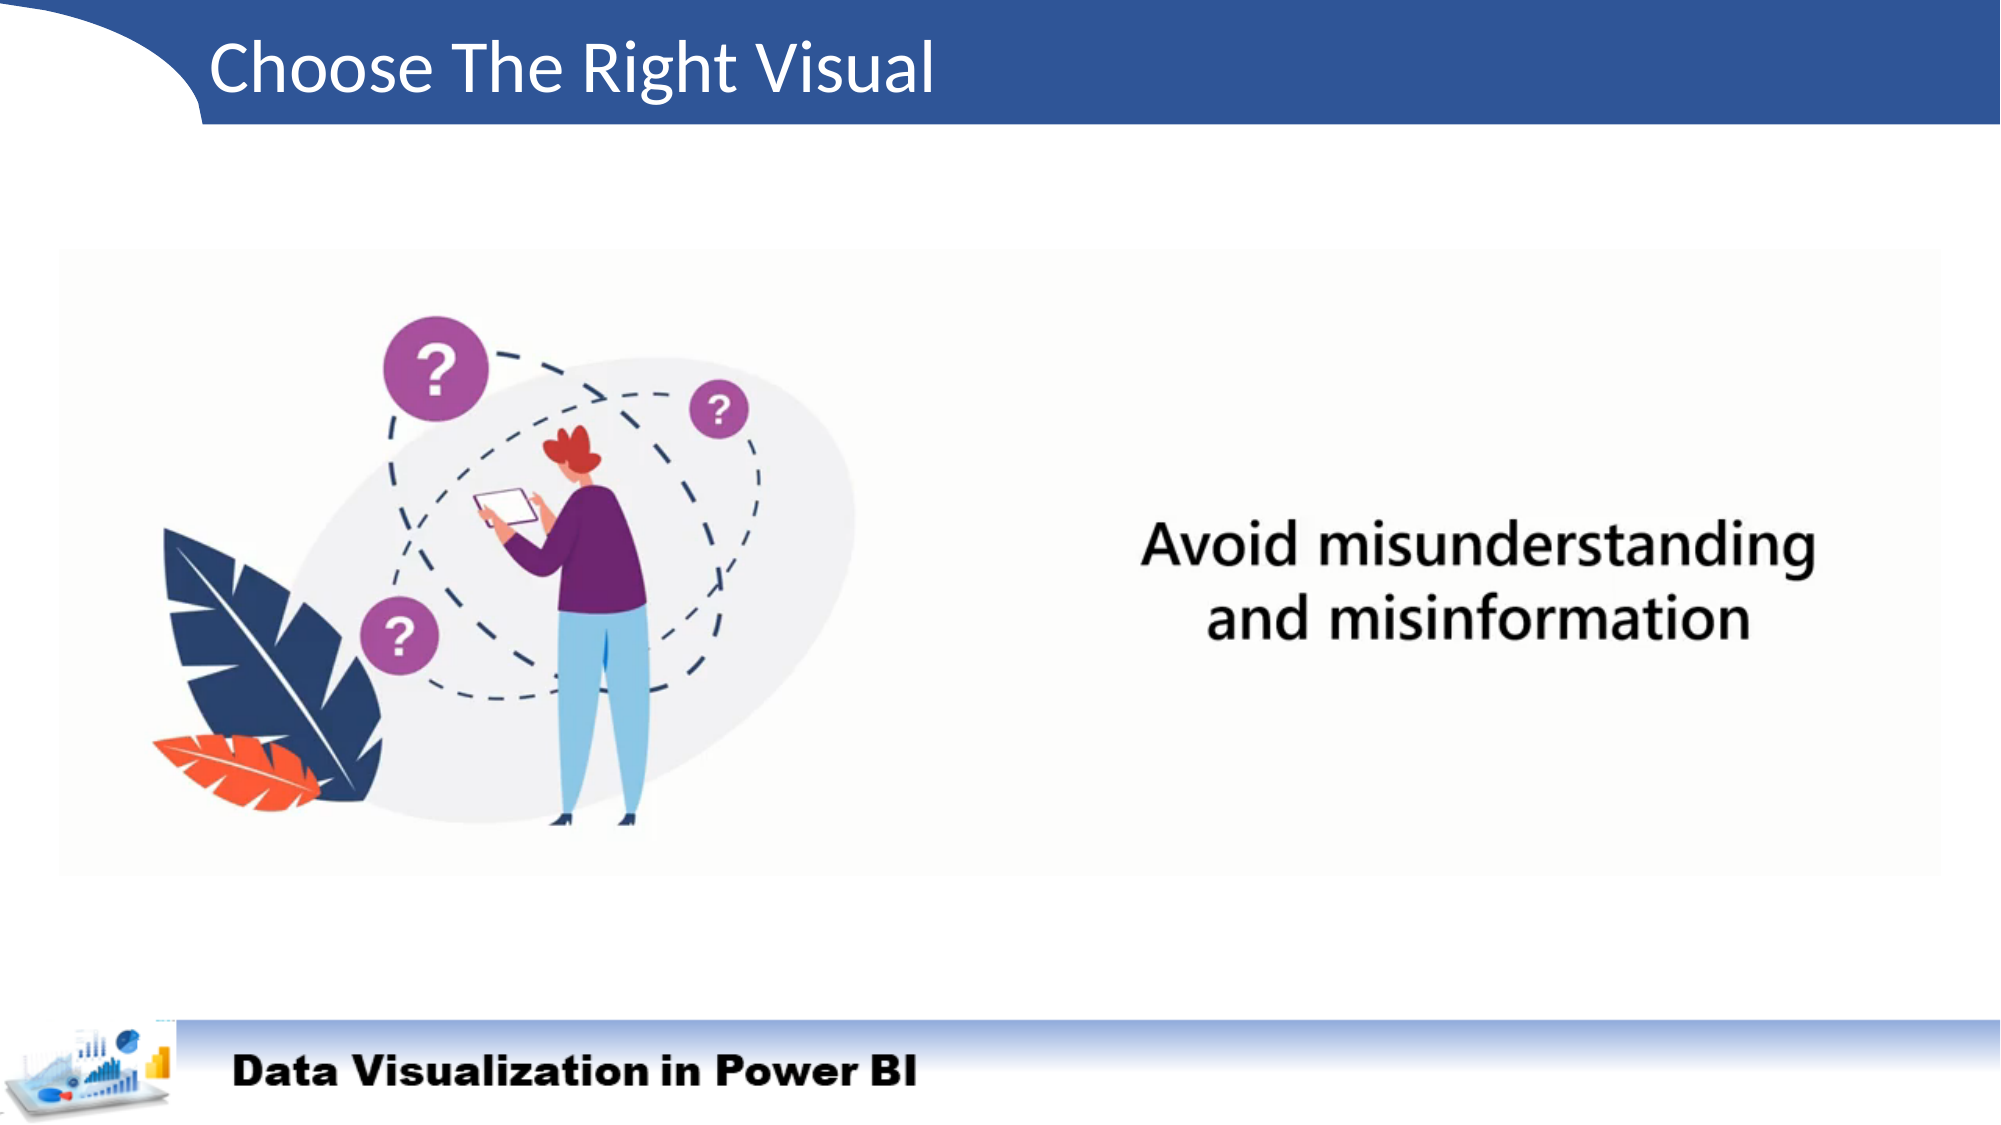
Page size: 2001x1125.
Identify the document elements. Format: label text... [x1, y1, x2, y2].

text_box Choose The Right Visual [0, 0, 2000, 126]
picture [0, 0, 2001, 1125]
